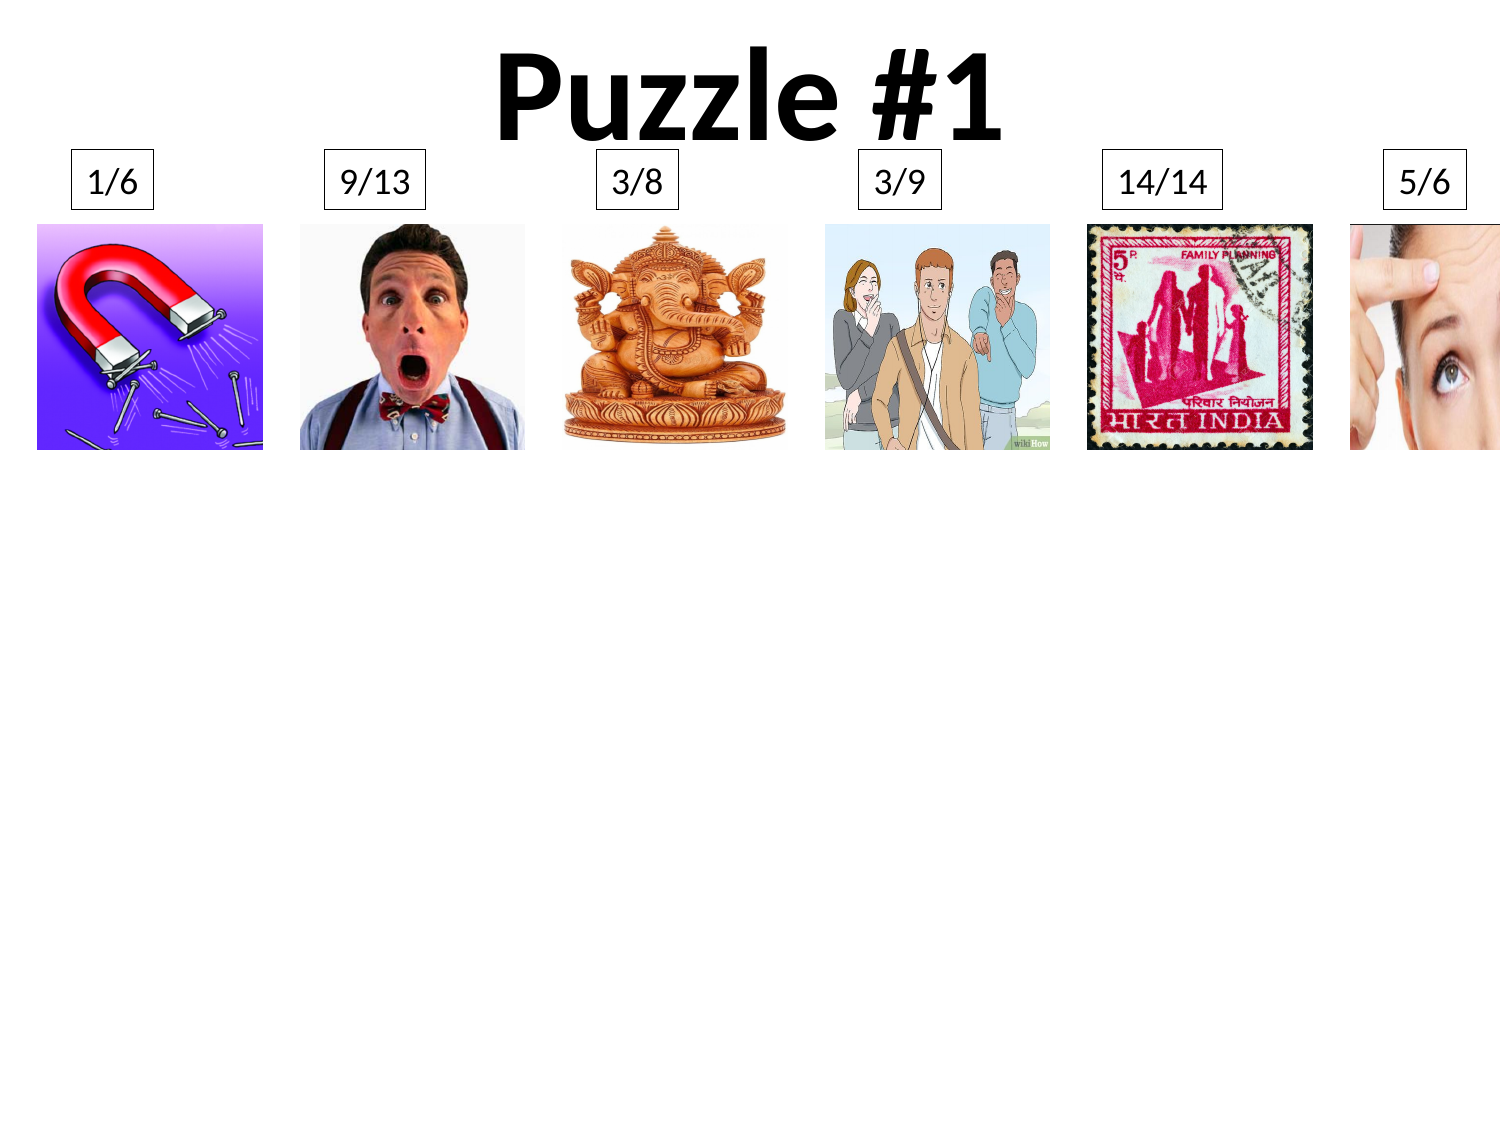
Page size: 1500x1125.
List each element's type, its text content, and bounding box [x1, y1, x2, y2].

text_box 14/14 [1102, 149, 1223, 210]
picture [1349, 224, 1500, 451]
picture [824, 224, 1051, 451]
text_box Puzzle #1 [479, 0, 1021, 175]
text_box 1/6 [71, 149, 154, 210]
text_box 9/13 [324, 149, 426, 210]
text_box 5/6 [1383, 149, 1467, 210]
text_box 3/8 [596, 149, 679, 210]
picture [299, 224, 526, 451]
text_box 3/9 [858, 149, 942, 210]
picture [562, 224, 788, 451]
picture [37, 224, 263, 451]
picture [1087, 224, 1313, 451]
